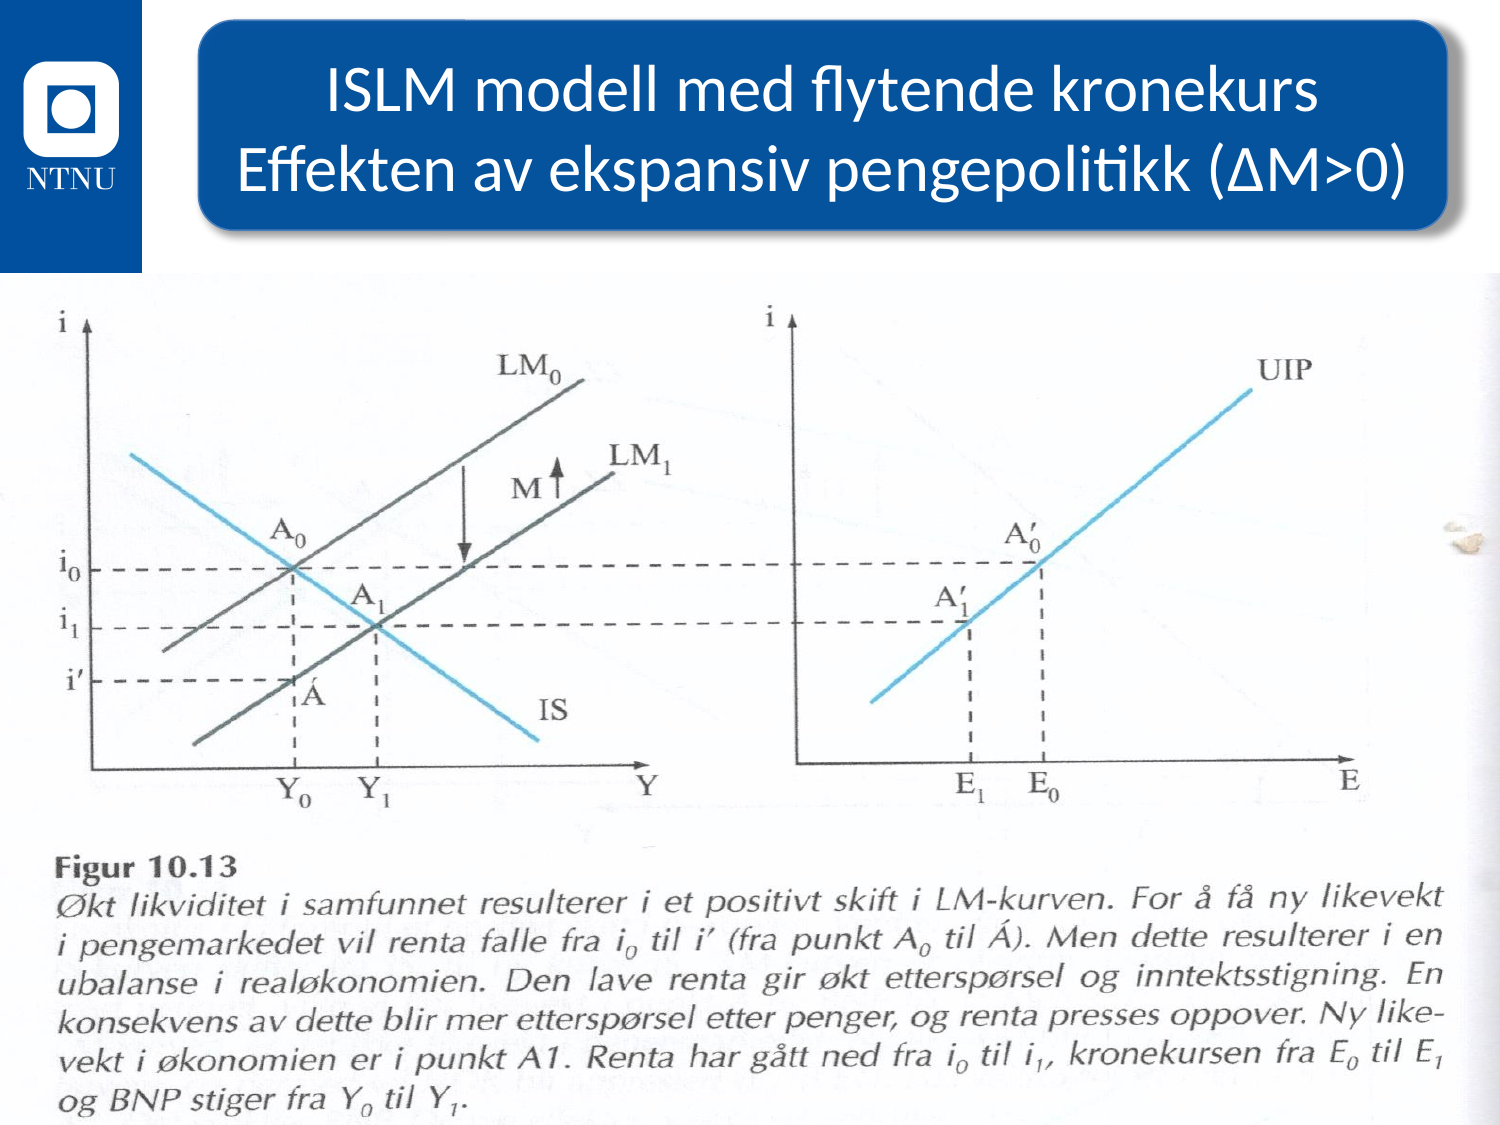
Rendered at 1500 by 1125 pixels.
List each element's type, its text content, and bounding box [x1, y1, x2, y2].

picture [0, 0, 1500, 1125]
text_box ISLM modell med flytende kronekurs Effekten av ekspansiv pengepolitikk (ΔM>0) [197, 19, 1449, 232]
